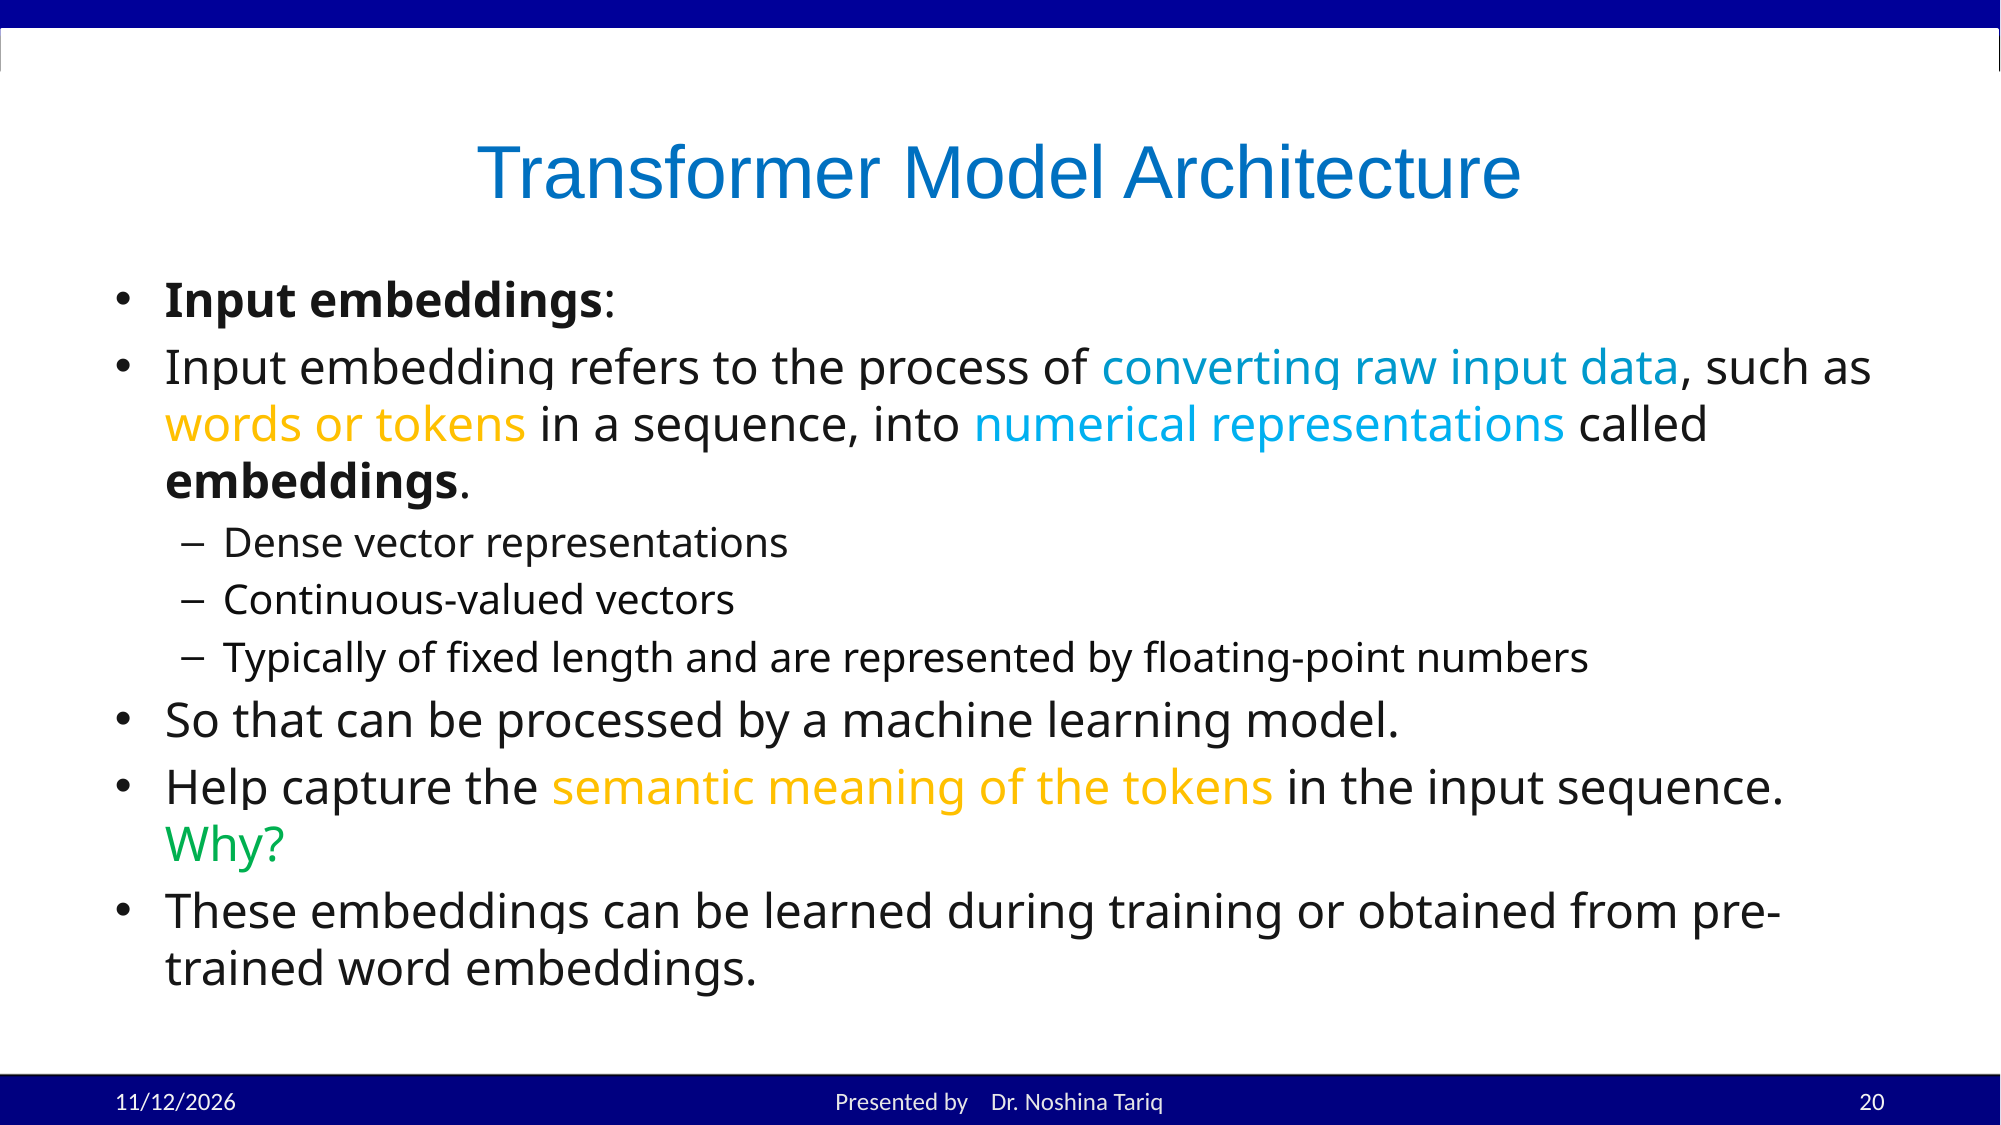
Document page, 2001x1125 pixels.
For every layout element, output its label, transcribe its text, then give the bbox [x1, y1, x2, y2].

title Transformer Model Architecture [99, 99, 1900, 238]
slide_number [99, 1062, 567, 1125]
footer Presented by Dr. Noshina Tariq [683, 1062, 1317, 1125]
slide_number 20 [1433, 1062, 1900, 1125]
list Input embeddings: Input embedding refers to the process of converting raw input data, such as words or tokens in a sequence, into numerical representations called embeddings. Dense vector representations Continuous-valued vectors Typically of fixed length and are represented by floating-point numbers So that can be processed by a machine learning model. Help capture the semantic meaning of the tokens in the input sequence. Why? These embeddings can be learned during training or obtained from pre-trained word embeddings. [99, 262, 1900, 1005]
picture [0, 0, 2001, 1125]
